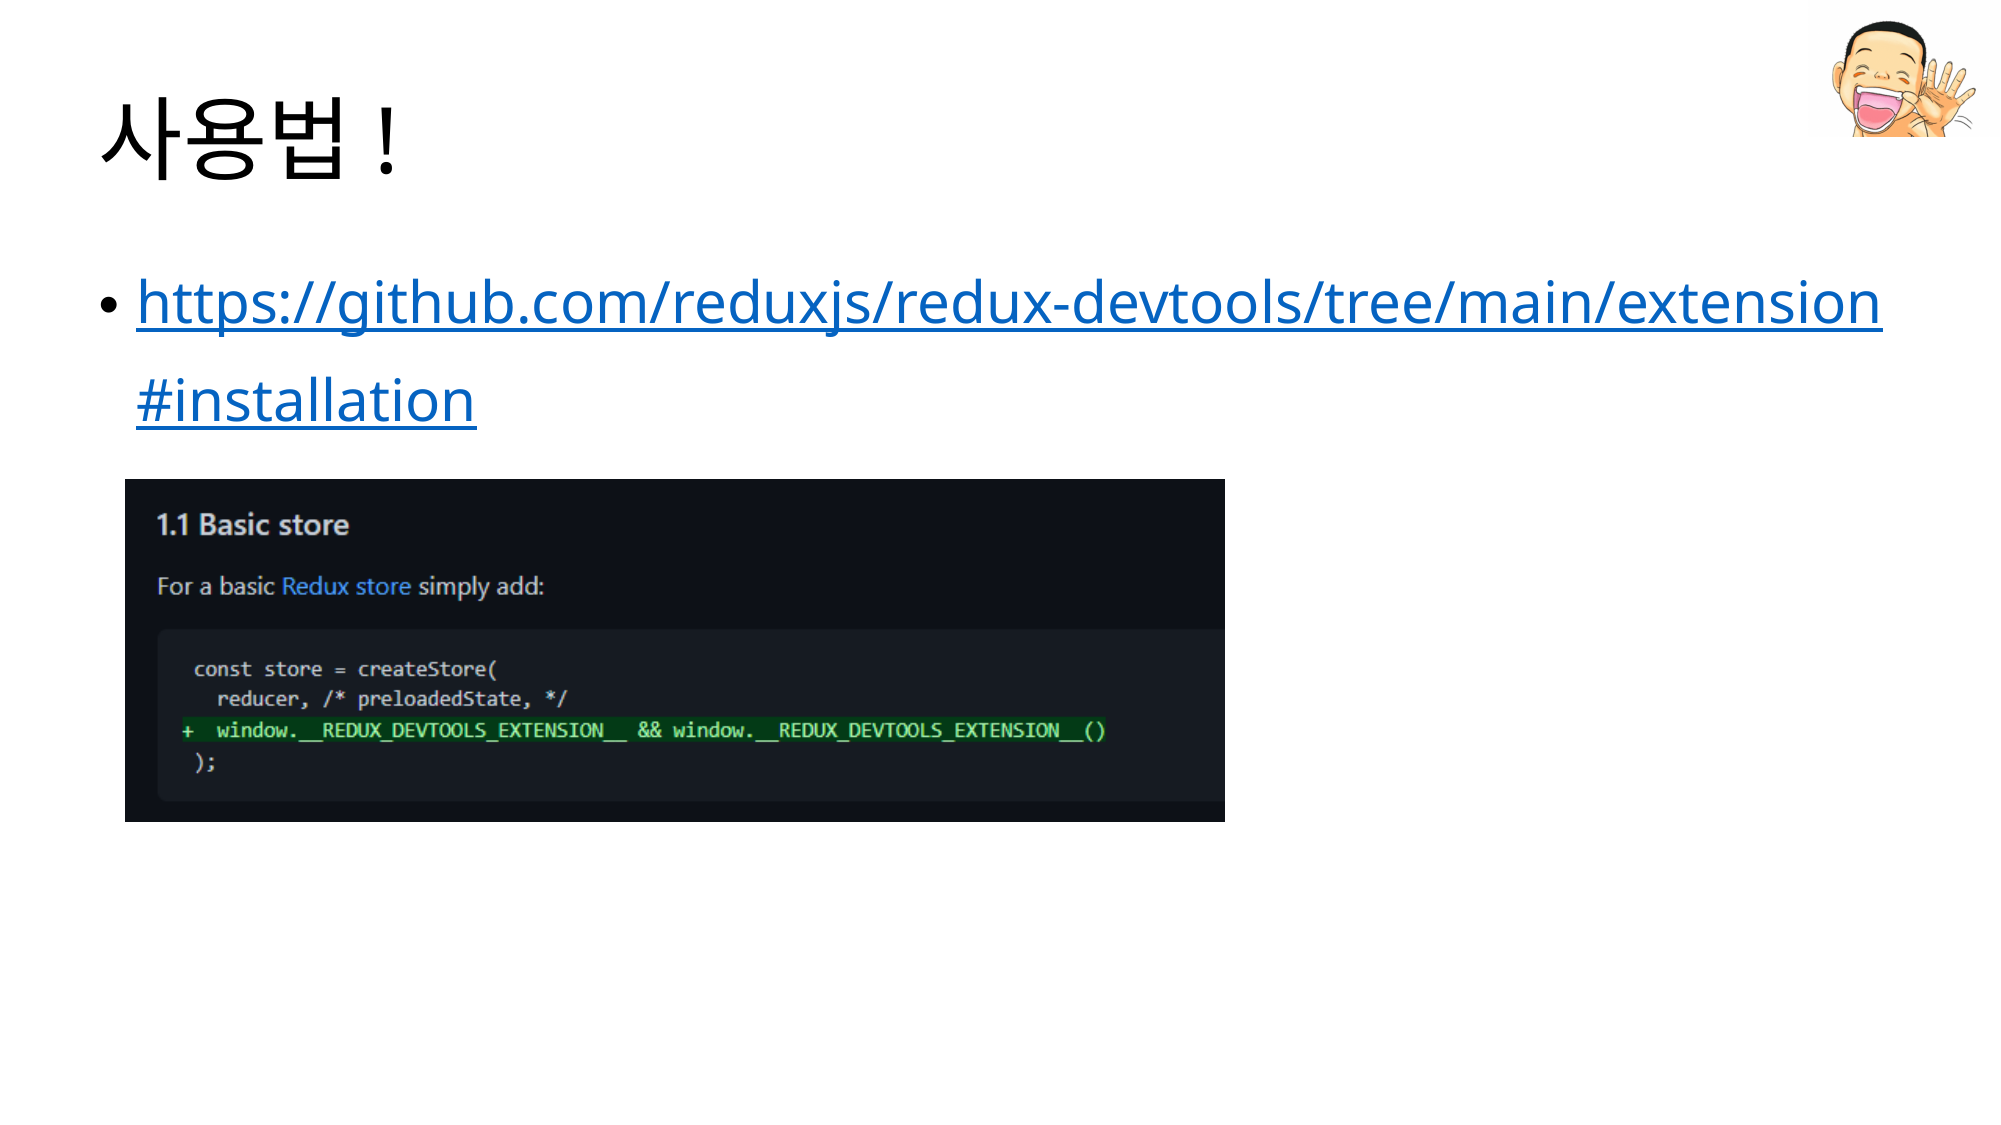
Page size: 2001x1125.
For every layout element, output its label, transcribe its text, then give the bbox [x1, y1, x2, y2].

picture [125, 479, 1225, 822]
picture [1931, 0, 2000, 137]
list https://github.com/reduxjs/redux-devtools/tree/main/extension#installation [83, 217, 1931, 1125]
title 사용법! [83, 0, 1931, 217]
